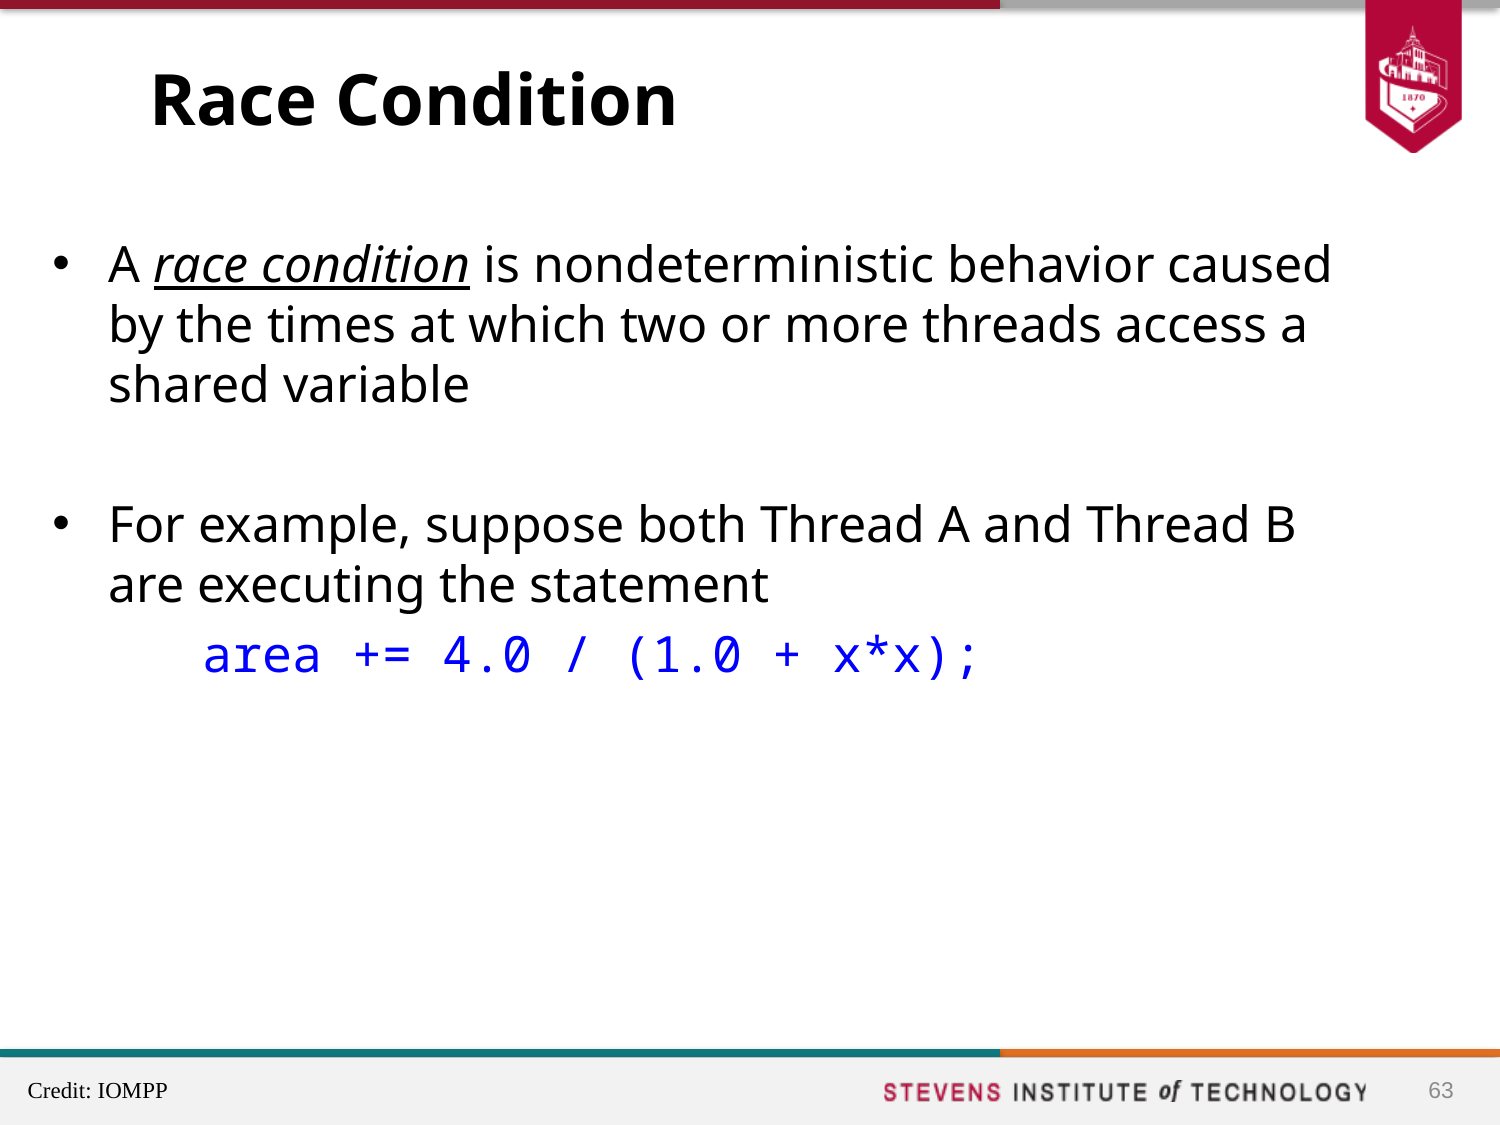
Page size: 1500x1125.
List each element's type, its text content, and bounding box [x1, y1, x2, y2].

title Race Condition [134, 47, 1373, 224]
text_box Credit: IOMPP [12, 1068, 183, 1111]
list A race condition is nondeterministic behavior caused by the times at which two or more threads access a shared variable For example, suppose both Thread A and Thread B are executing the statement area += 4.0 / (1.0 + x*x); [37, 224, 1388, 863]
slide_number 63 [1401, 1059, 1481, 1120]
